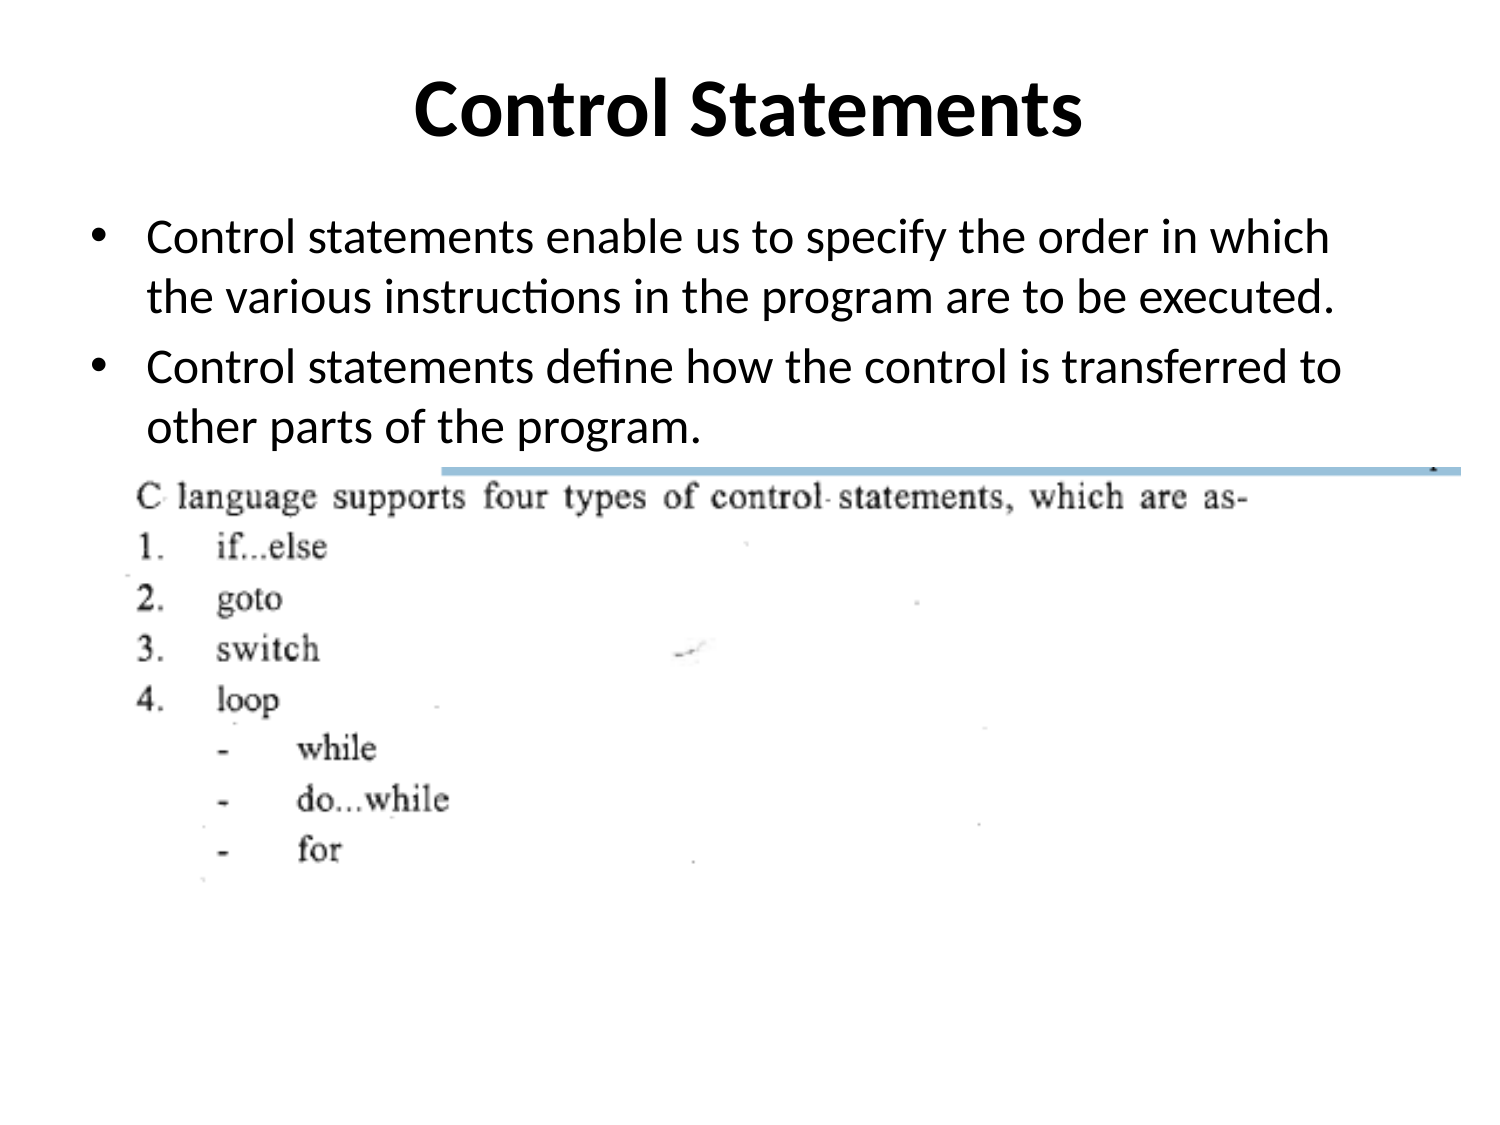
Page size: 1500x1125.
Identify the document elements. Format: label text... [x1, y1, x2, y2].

picture [111, 467, 1462, 885]
list Control statements enable us to specify the order in which the various instructions in the program are to be executed. Control statements define how the control is transferred to other parts of the program. [75, 196, 1425, 1005]
title Control Statements [75, 45, 1425, 161]
